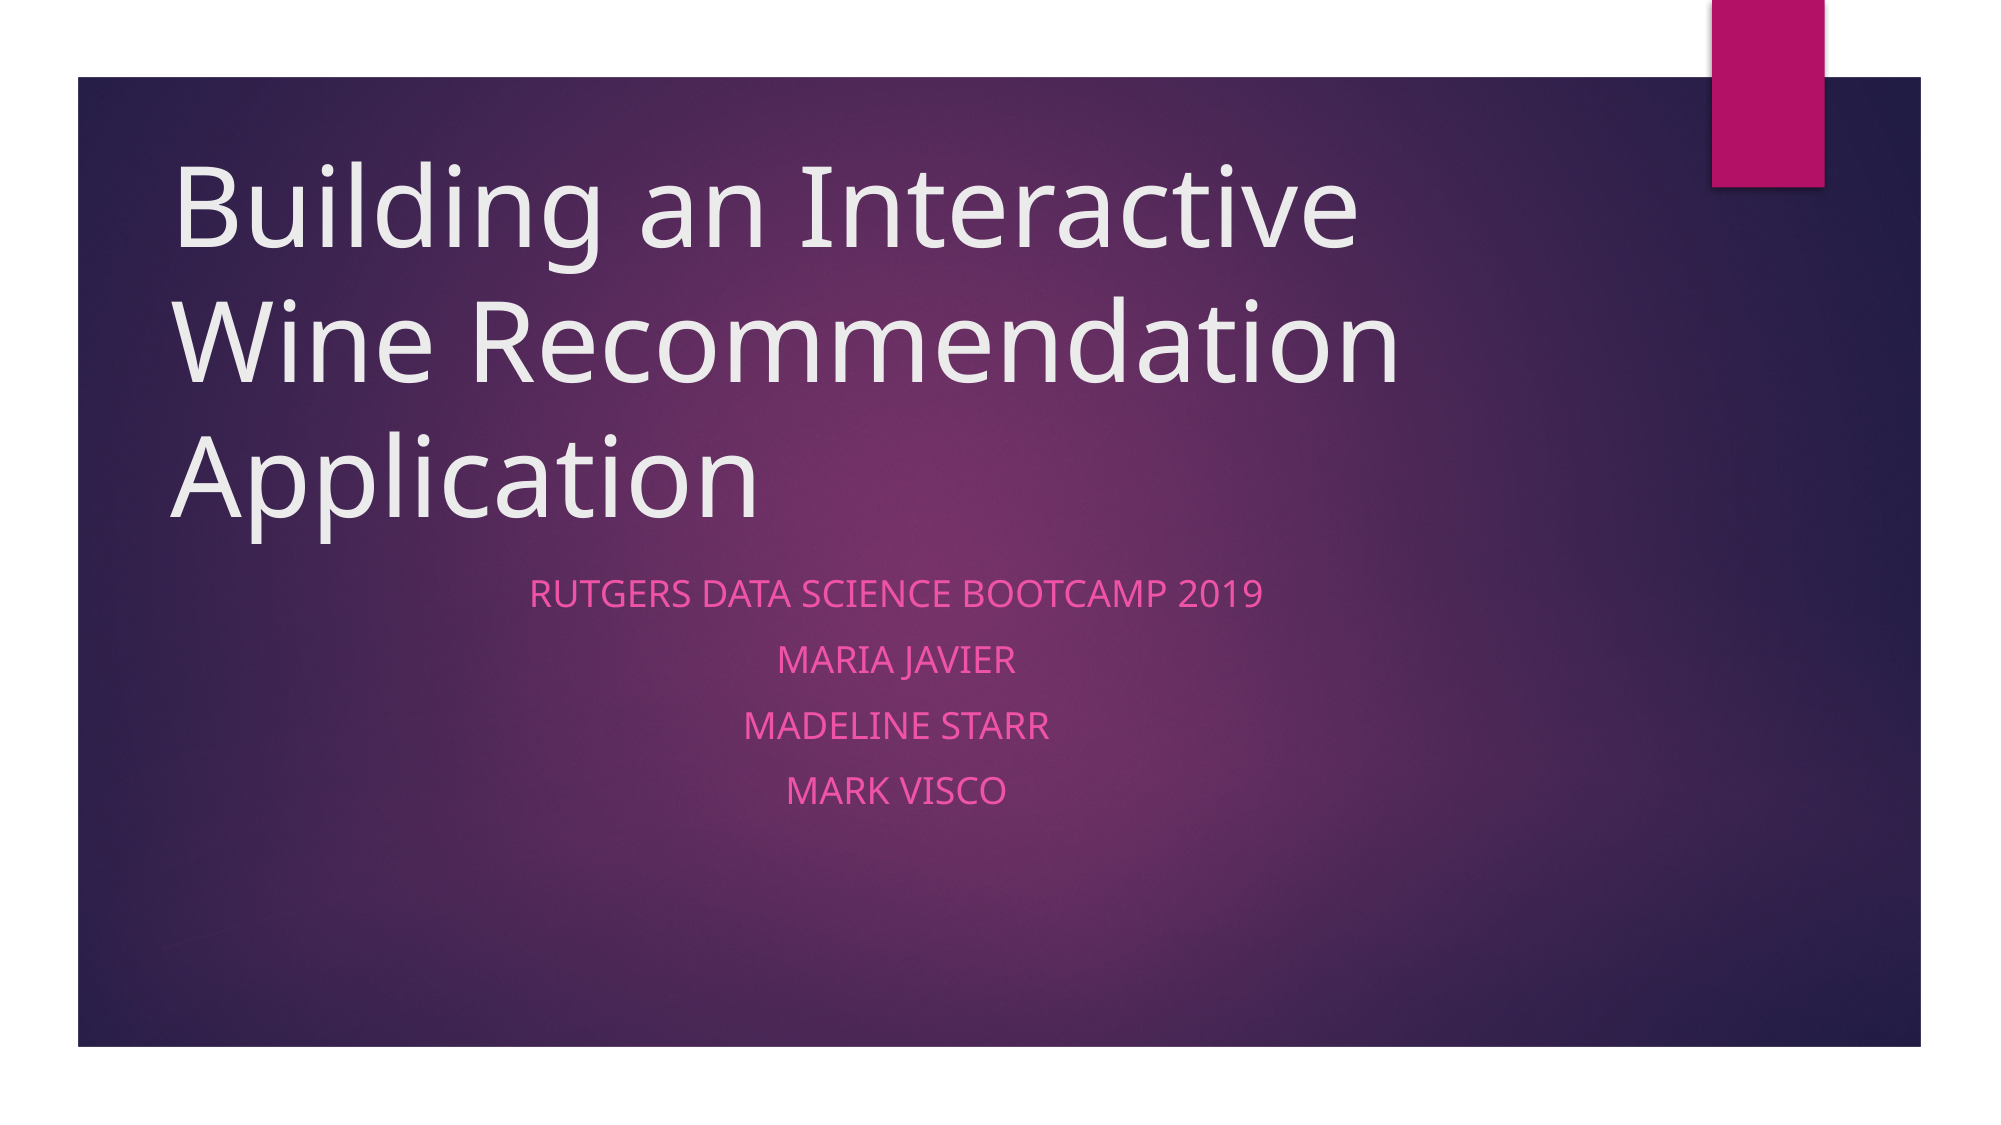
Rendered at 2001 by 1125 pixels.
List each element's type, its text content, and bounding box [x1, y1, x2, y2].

title Building an Interactive Wine Recommendation Application [155, 108, 1604, 548]
subtitle Rutgers Data Science Bootcamp 2019 Maria Javier Madeline Starr Mark Visco [155, 562, 1638, 986]
